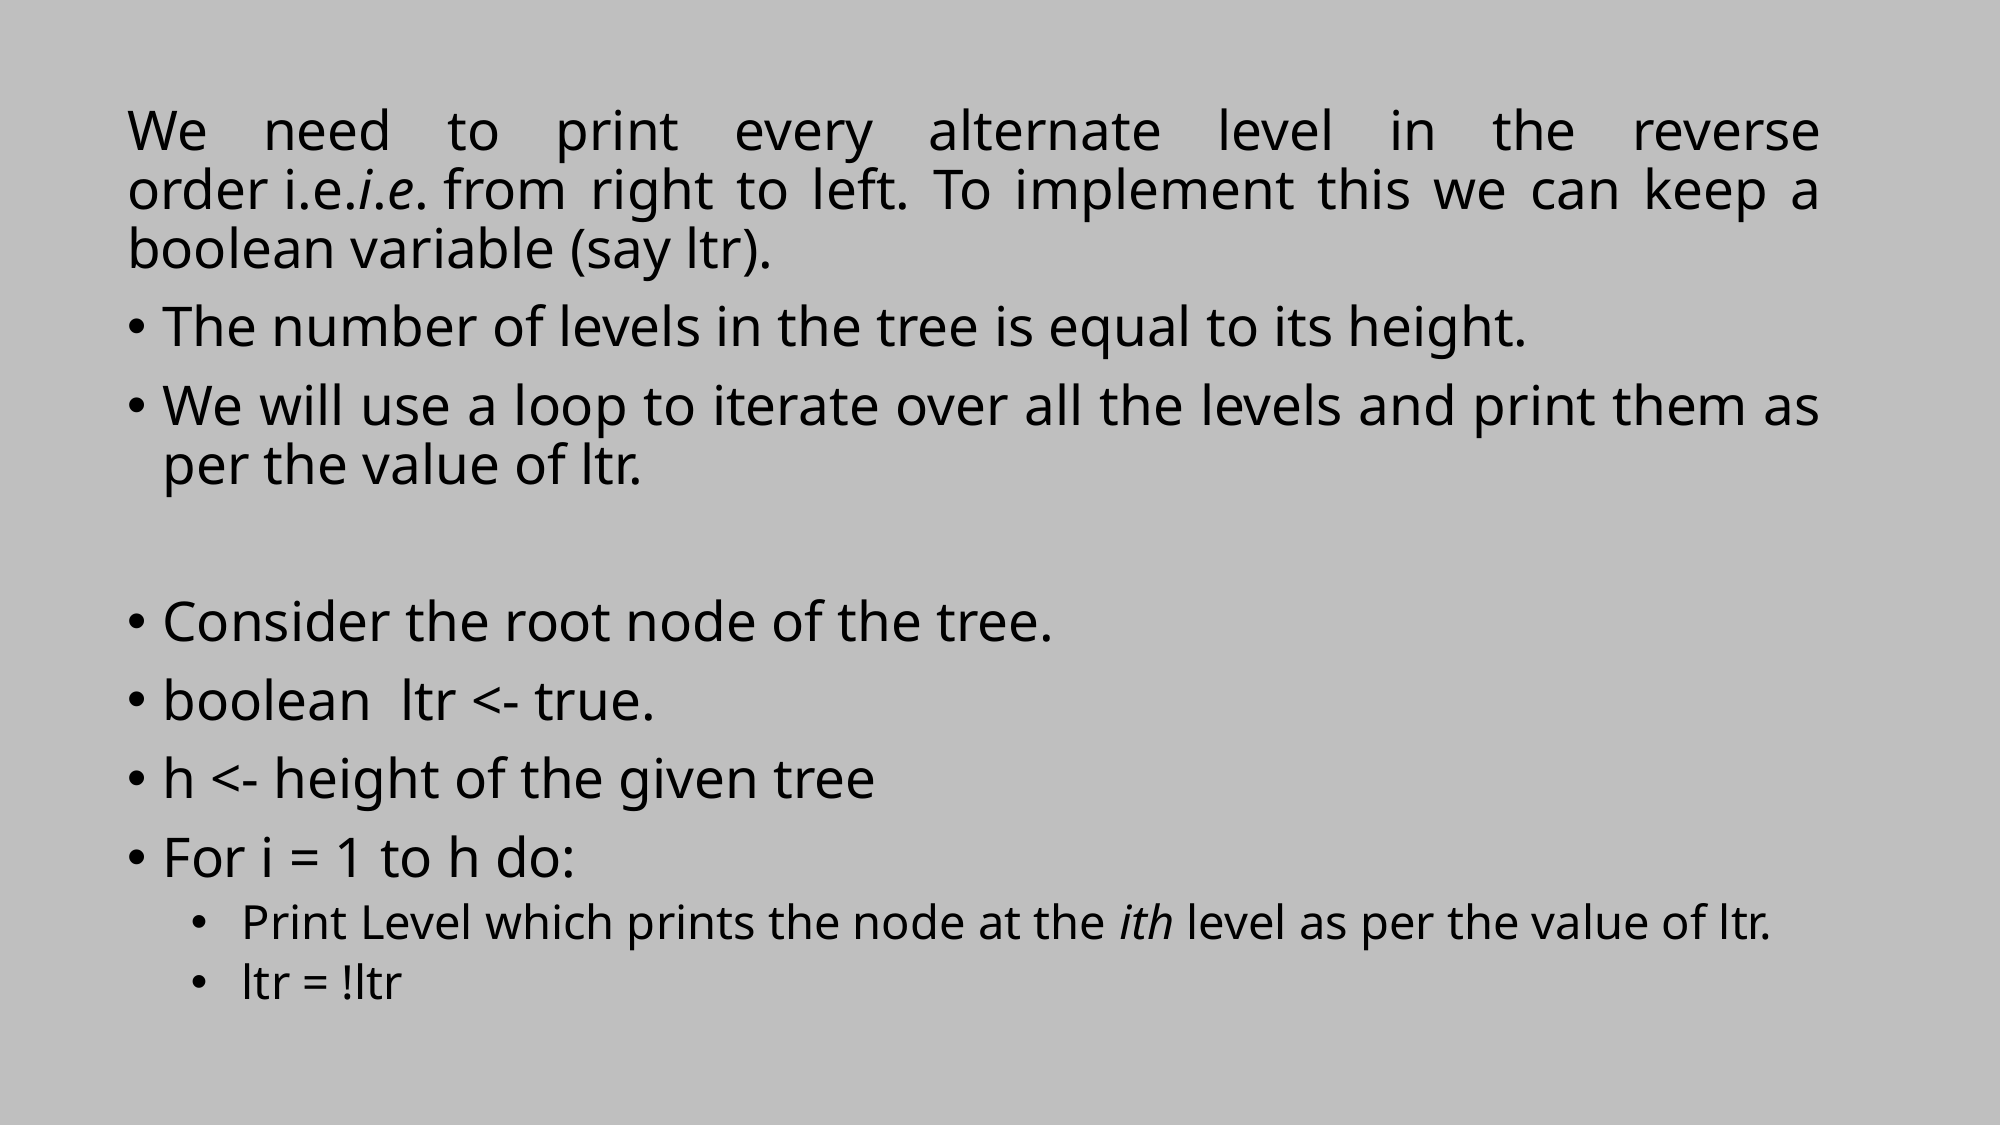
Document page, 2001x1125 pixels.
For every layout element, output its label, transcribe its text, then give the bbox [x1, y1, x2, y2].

list We need to print every alternate level in the reverse order i.e.i.e. from right to left. To implement this we can keep a boolean variable (say ltr). The number of levels in the tree is equal to its height. We will use a loop to iterate over all the levels and print them as per the value of ltr. Consider the root node of the tree. boolean ltr <- true. h <- height of the given tree For i = 1 to h do: Print Level which prints the node at the ith level as per the value of ltr. ltr = !ltr [112, 95, 1838, 1030]
